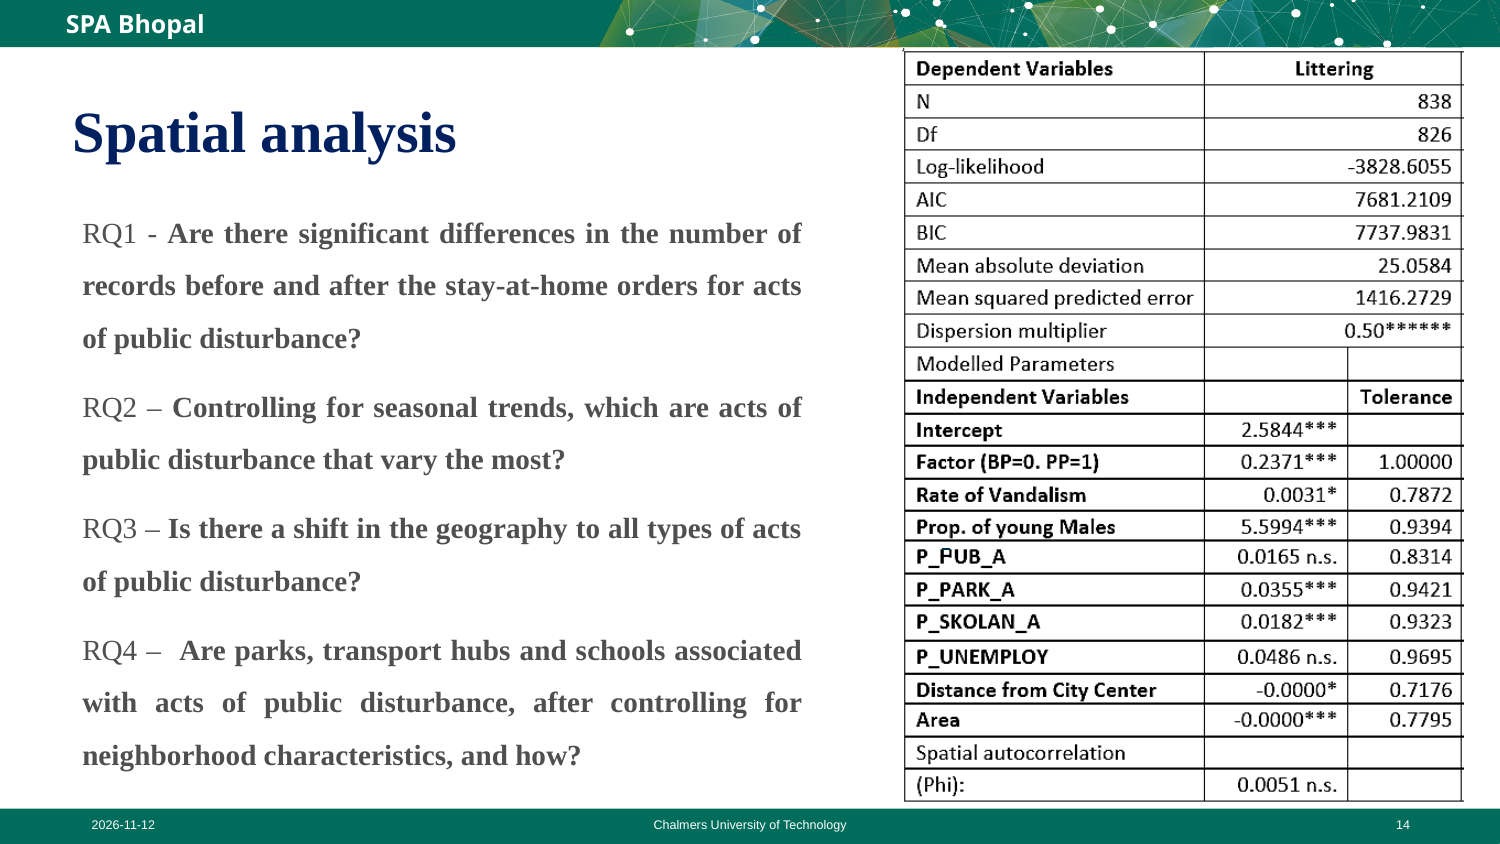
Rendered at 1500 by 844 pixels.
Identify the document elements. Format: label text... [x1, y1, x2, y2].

slide_number 14 [1074, 809, 1425, 844]
picture [375, 0, 1500, 48]
title Spatial analysis [58, 75, 902, 185]
text_box RQ1 - Are there significant differences in the number of records before and after the stay-at-home orders for acts of public disturbance? RQ2 – Controlling for seasonal trends, which are acts of public disturbance that vary the most? RQ3 – Is there a shift in the geography to all types of acts of public disturbance? RQ4 – Are parks, transport hubs and schools associated with acts of public disturbance, after controlling for neighborhood characteristics, and how? [67, 189, 818, 779]
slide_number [76, 809, 427, 844]
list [902, 48, 1464, 805]
footer Chalmers University of Technology [512, 809, 988, 844]
